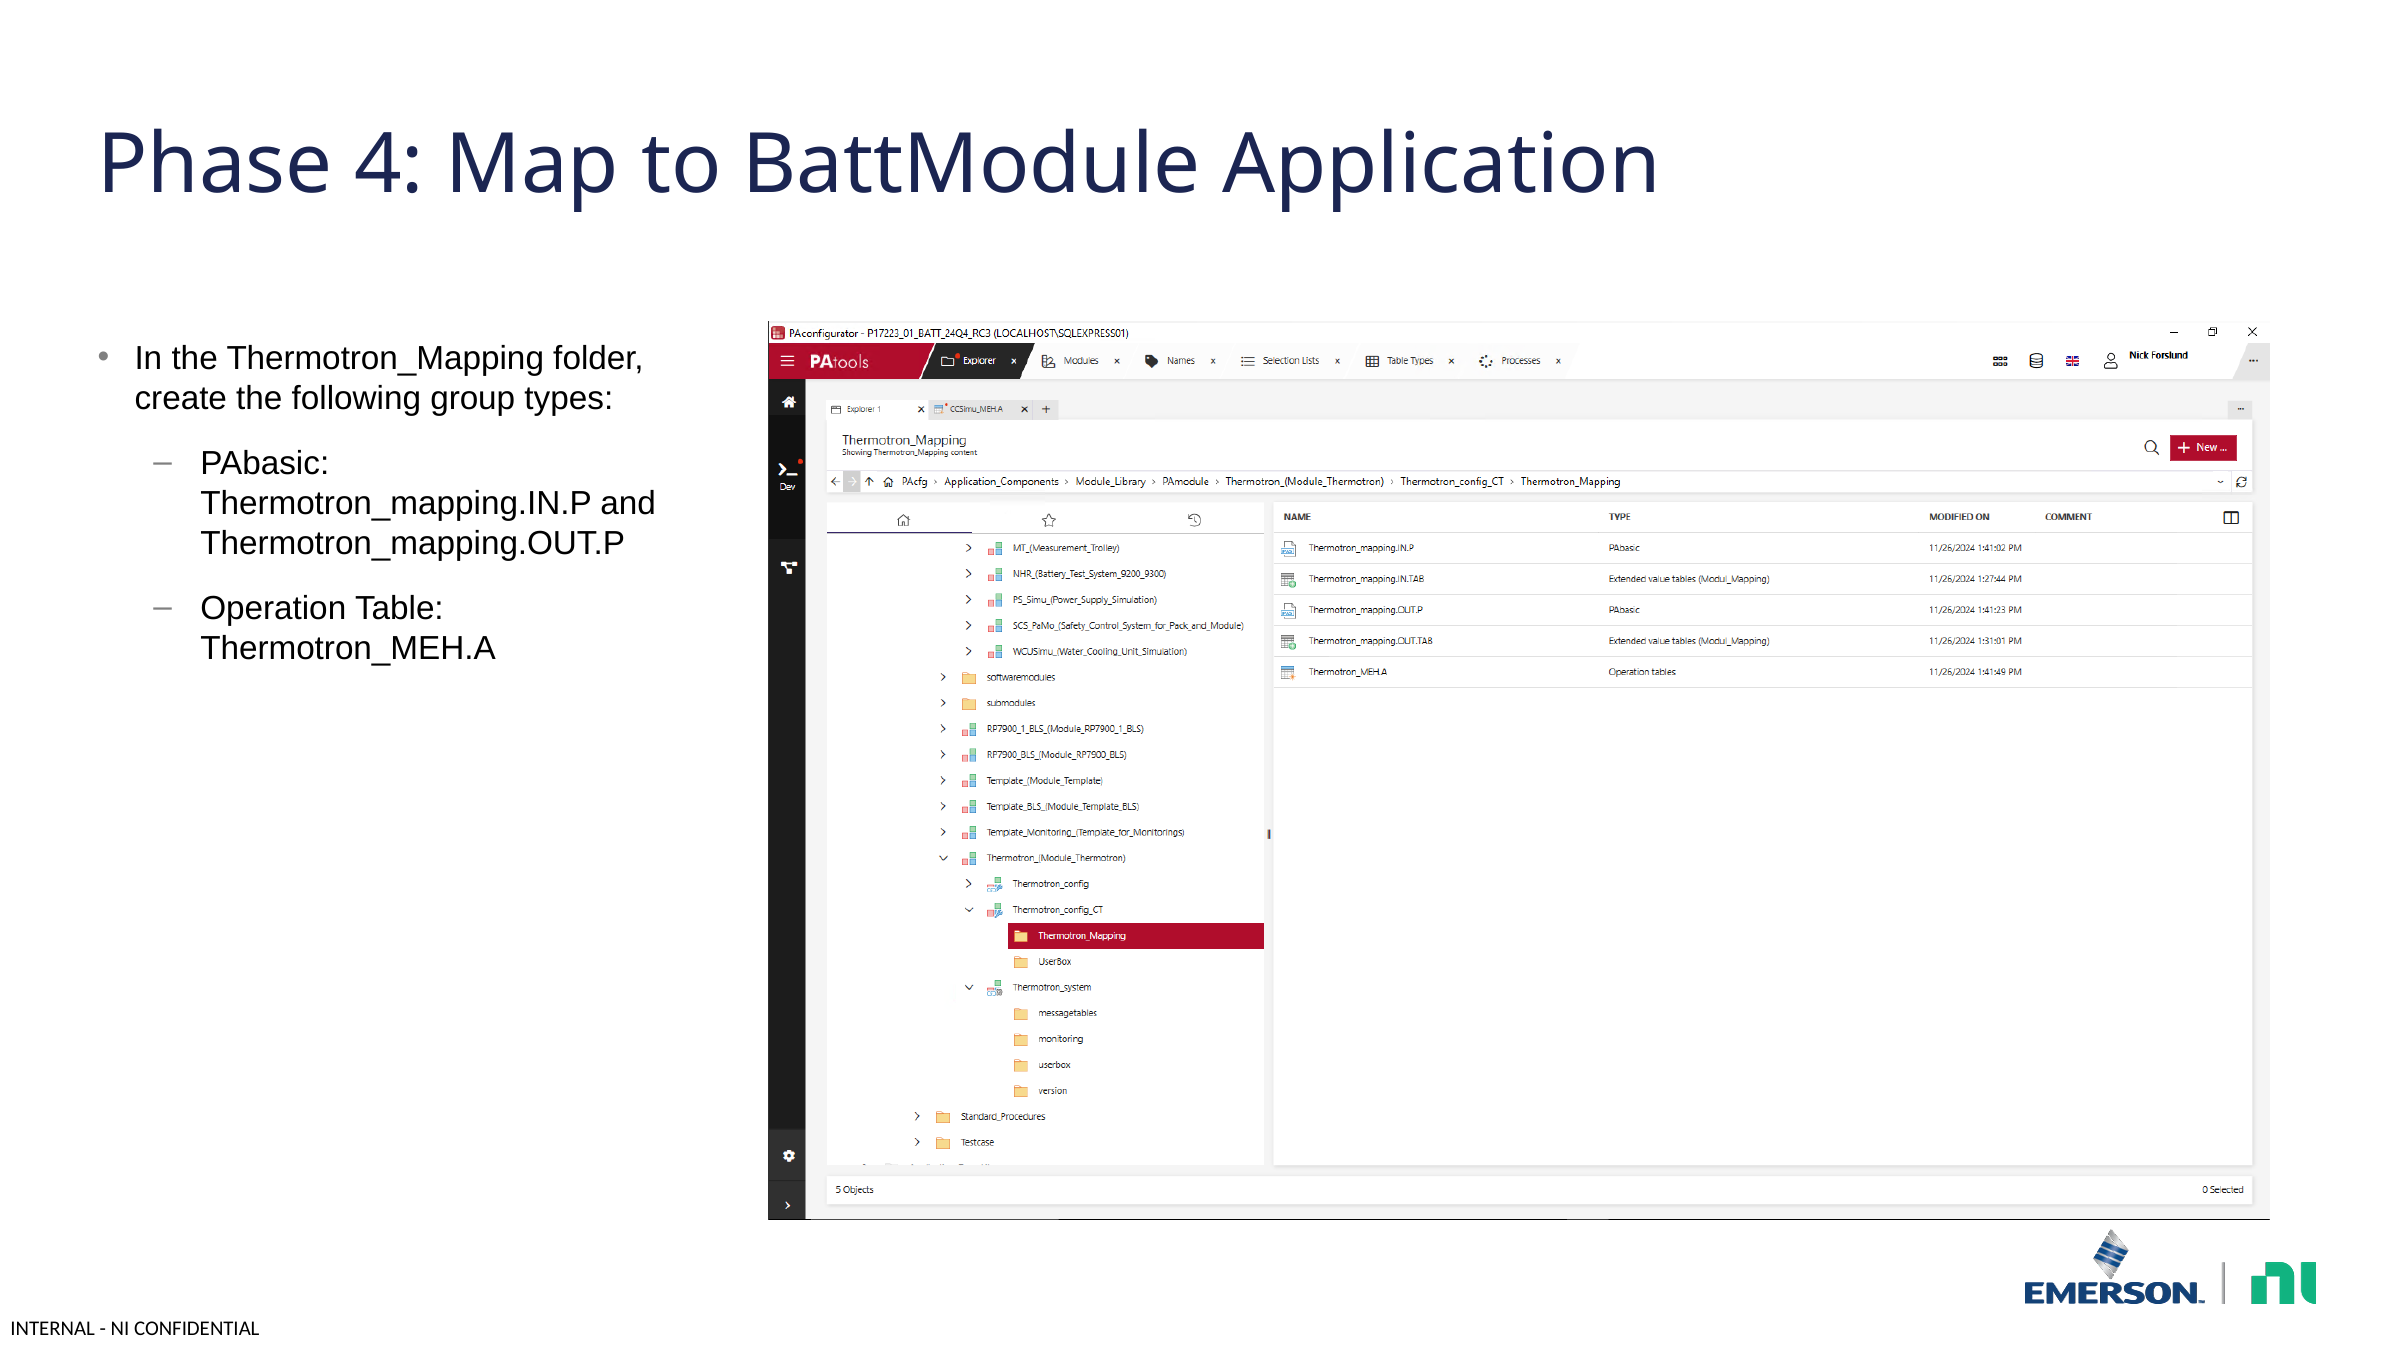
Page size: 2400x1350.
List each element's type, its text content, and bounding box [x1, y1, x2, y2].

list In the Thermotron_Mapping folder, create the following group types: PAbasic: Thermotron_mapping.IN.P and Thermotron_mapping.OUT.P Operation Table: Thermotron_MEH.A [82, 321, 739, 1253]
title Phase 4: Map to BattModule Application [82, 54, 2318, 221]
picture [768, 321, 2270, 1220]
picture [2025, 1229, 2316, 1304]
